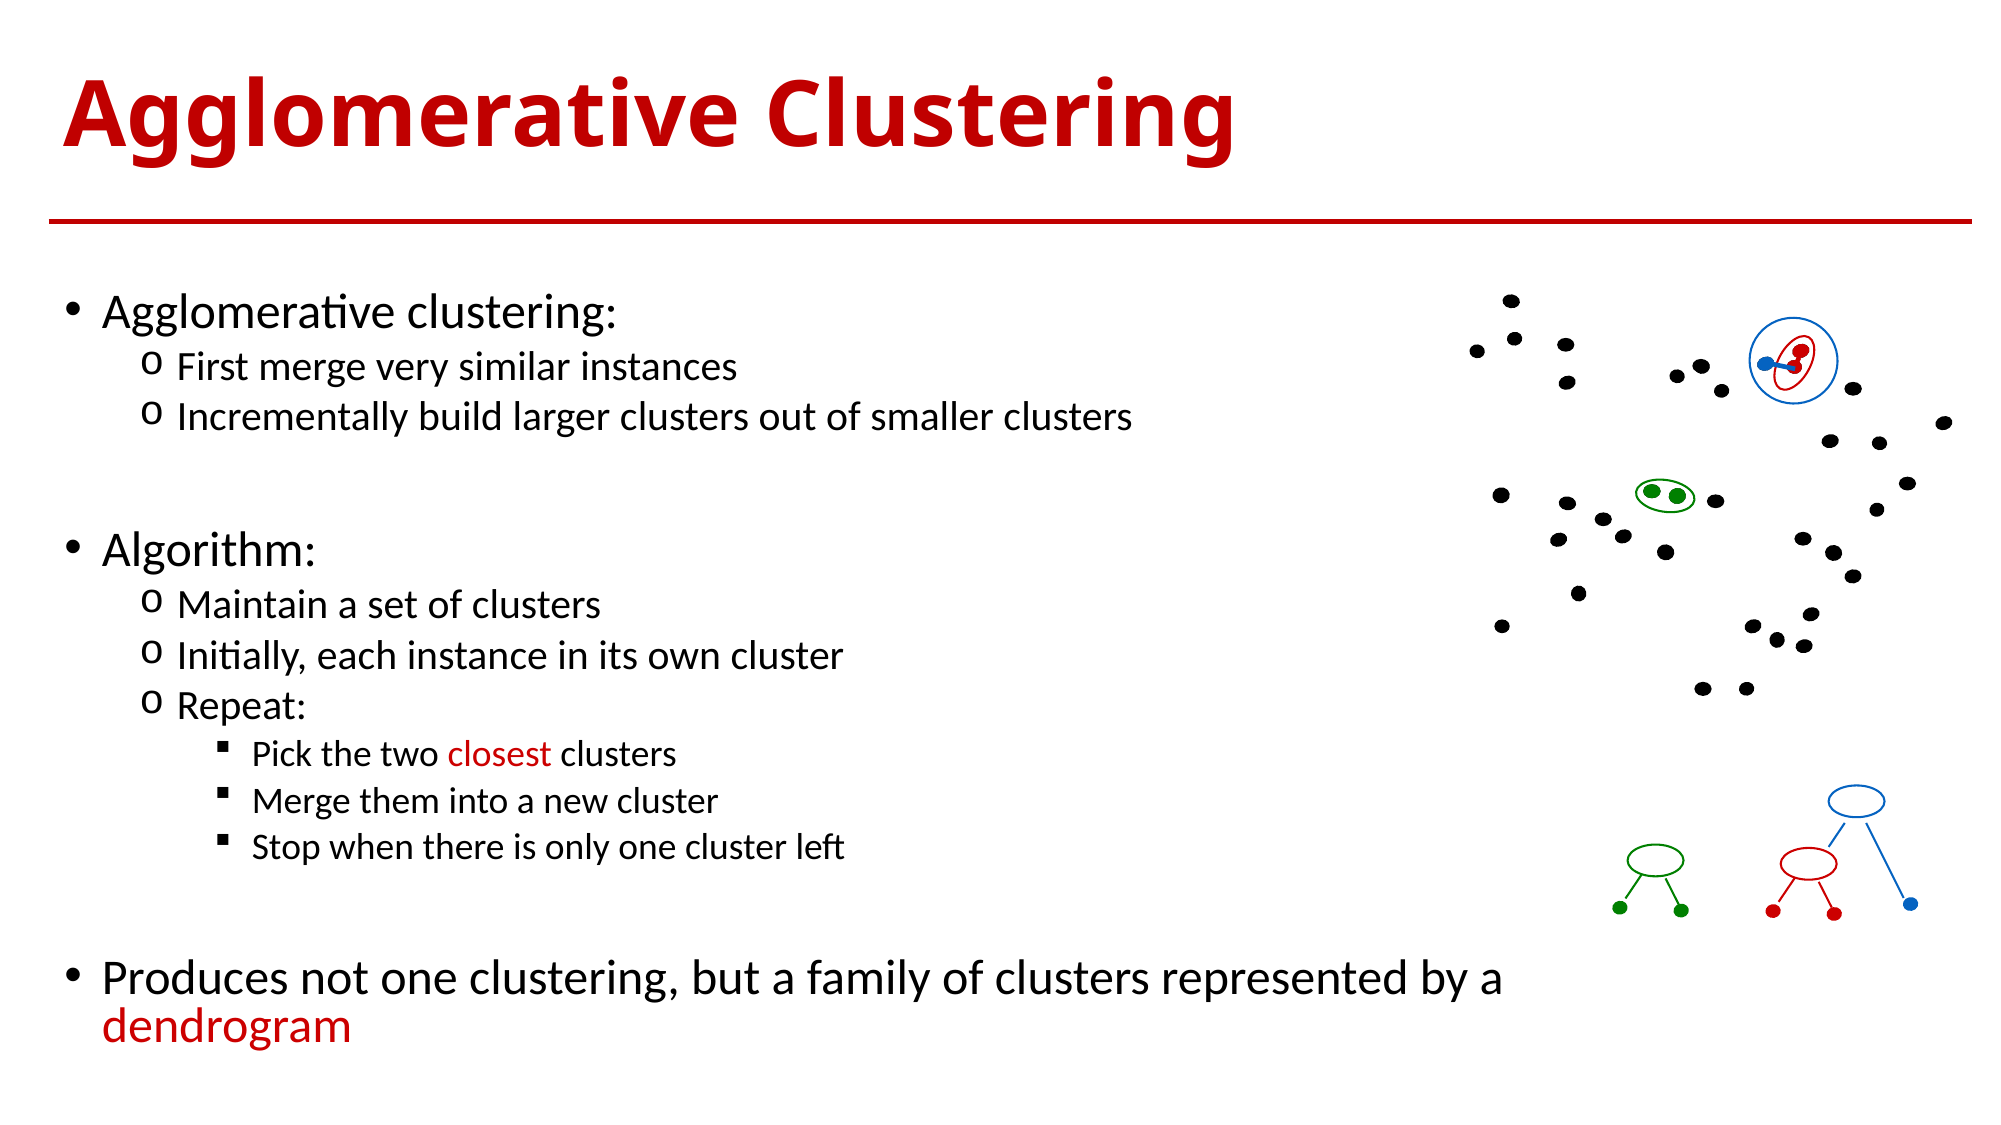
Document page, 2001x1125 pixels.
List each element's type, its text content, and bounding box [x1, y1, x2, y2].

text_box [1828, 785, 1918, 911]
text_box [1612, 844, 1688, 917]
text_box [1470, 295, 1952, 696]
list Agglomerative clustering: First merge very similar instances Incrementally build larger clusters out of smaller clusters Algorithm: Maintain a set of clusters Initially, each instance in its own cluster Repeat: Pick the two closest clusters Merge them into a new cluster Stop when there is only one cluster left Produces not one clustering, but a family of clusters represented by a dendrogram [49, 282, 1645, 1099]
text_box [1749, 317, 1838, 404]
title Agglomerative Clustering [48, 41, 1972, 192]
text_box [1766, 847, 1842, 921]
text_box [1635, 479, 1695, 512]
